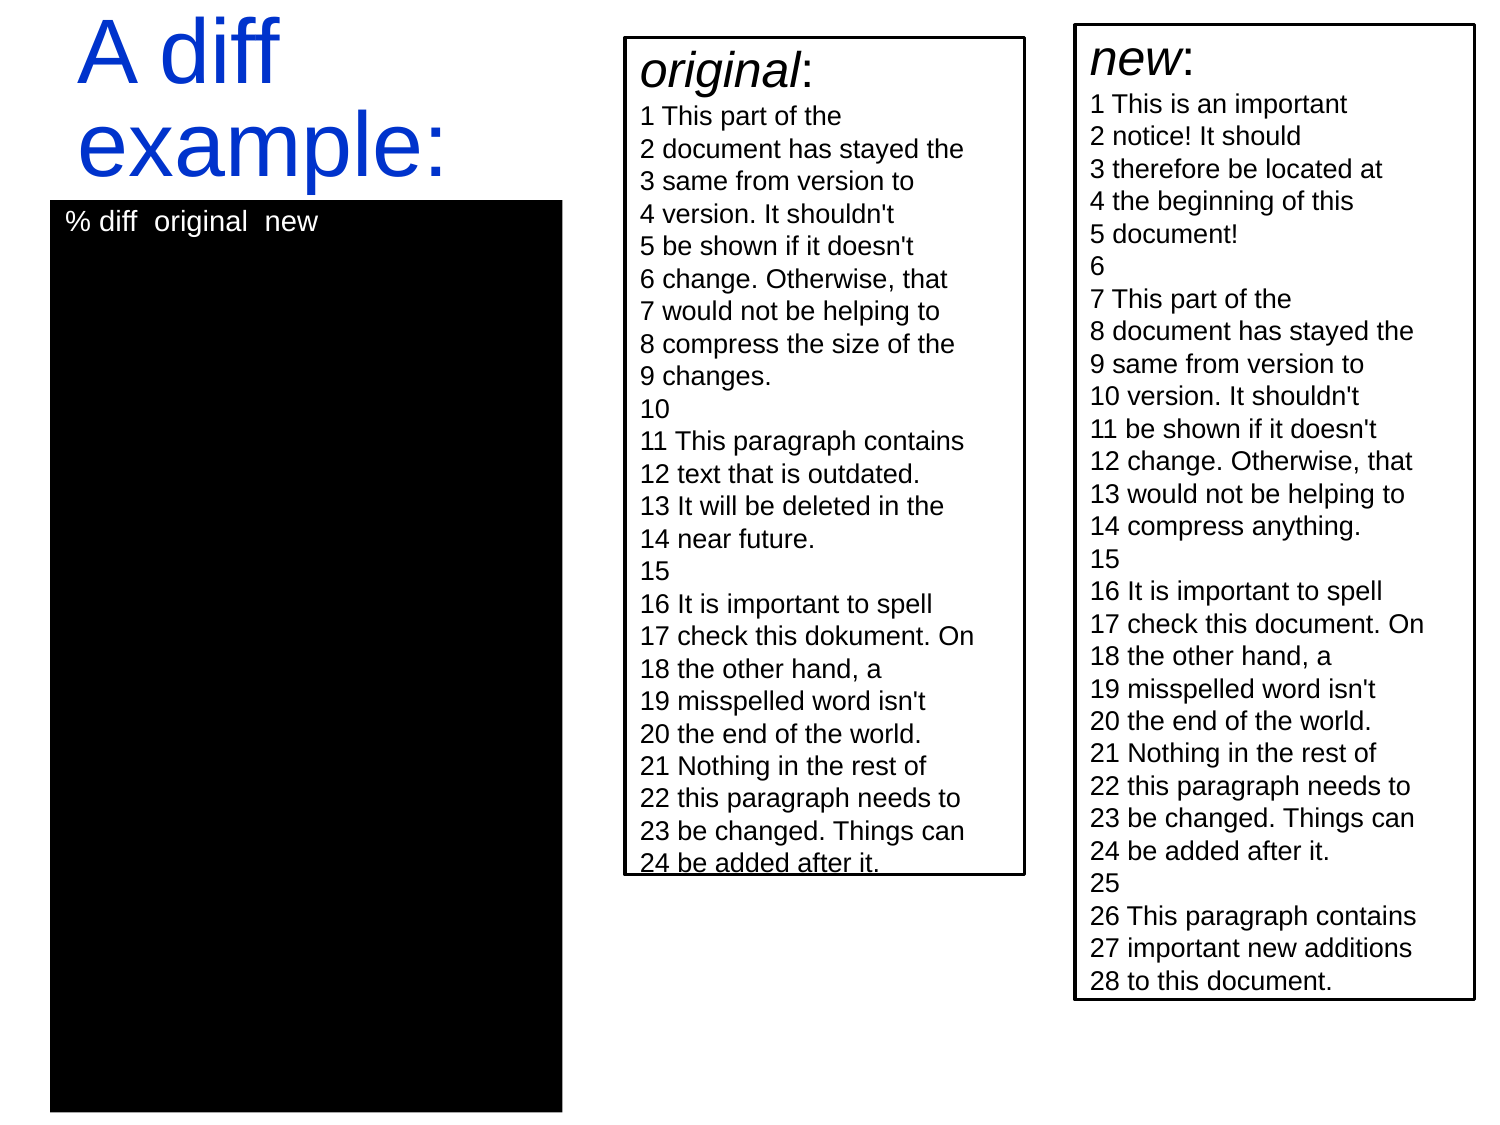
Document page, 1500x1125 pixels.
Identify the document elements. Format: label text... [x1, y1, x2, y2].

title A diff example: [62, 0, 1413, 188]
list % diff original new [49, 199, 563, 1113]
text_box new: 1 This is an important 2 notice! It should 3 therefore be located at 4 the beginning of this 5 document! 6 7 This part of the 8 document has stayed the 9 same from version to 10 version. It shouldn't 11 be shown if it doesn't 12 change. Otherwise, that 13 would not be helping to 14 compress anything. 15 16 It is important to spell 17 check this document. On 18 the other hand, a 19 misspelled word isn't 20 the end of the world. 21 Nothing in the rest of 22 this paragraph needs to 23 be changed. Things can 24 be added after it. 25 26 This paragraph contains 27 important new additions 28 to this document. [1073, 23, 1477, 1002]
text_box original: 1 This part of the 2 document has stayed the 3 same from version to 4 version. It shouldn't 5 be shown if it doesn't 6 change. Otherwise, that 7 would not be helping to 8 compress the size of the 9 changes. 10 11 This paragraph contains 12 text that is outdated. 13 It will be deleted in the 14 near future. 15 16 It is important to spell 17 check this dokument. On 18 the other hand, a 19 misspelled word isn't 20 the end of the world. 21 Nothing in the rest of 22 this paragraph needs to 23 be changed. Things can 24 be added after it. [623, 35, 1027, 877]
